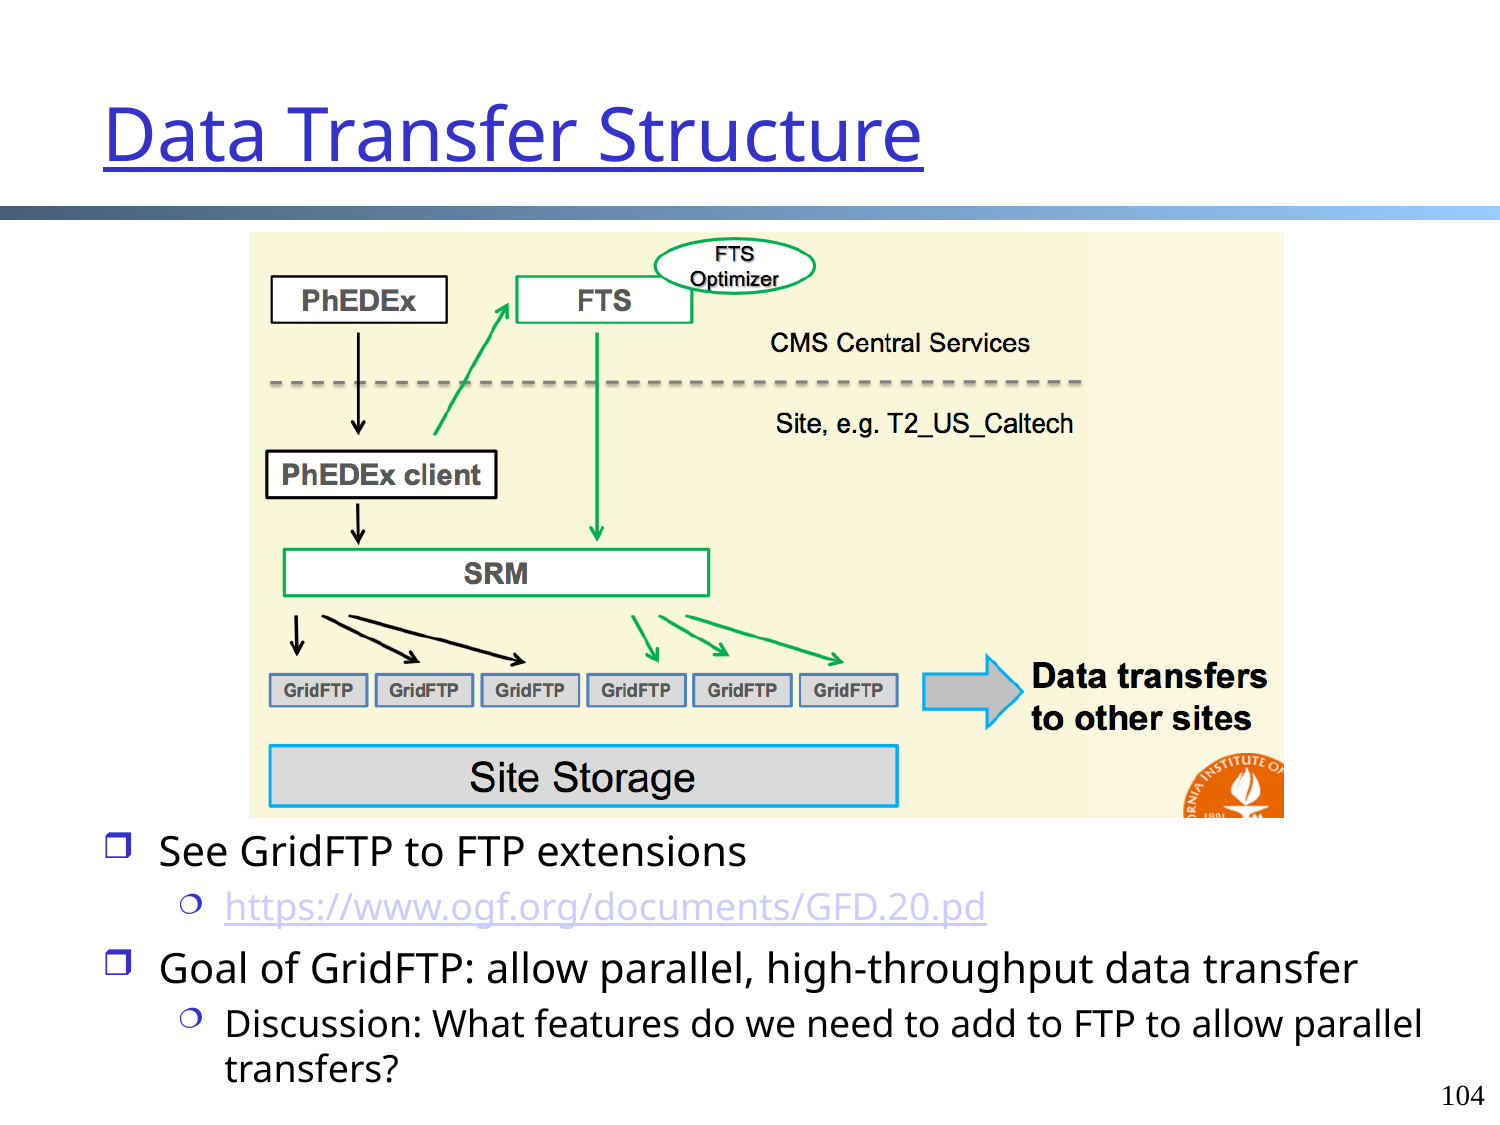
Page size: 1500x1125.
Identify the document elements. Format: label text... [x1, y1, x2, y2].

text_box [1424, 207, 1428, 219]
list See GridFTP to FTP extensions https://www.ogf.org/documents/GFD.20.pd Goal of GridFTP: allow parallel, high-throughput data transfer Discussion: What features do we need to add to FTP to allow parallel transfers? [87, 817, 1446, 1069]
title Data Transfer Structure [87, 37, 1363, 225]
picture [249, 232, 1285, 818]
slide_number 104 [1424, 1068, 1500, 1125]
